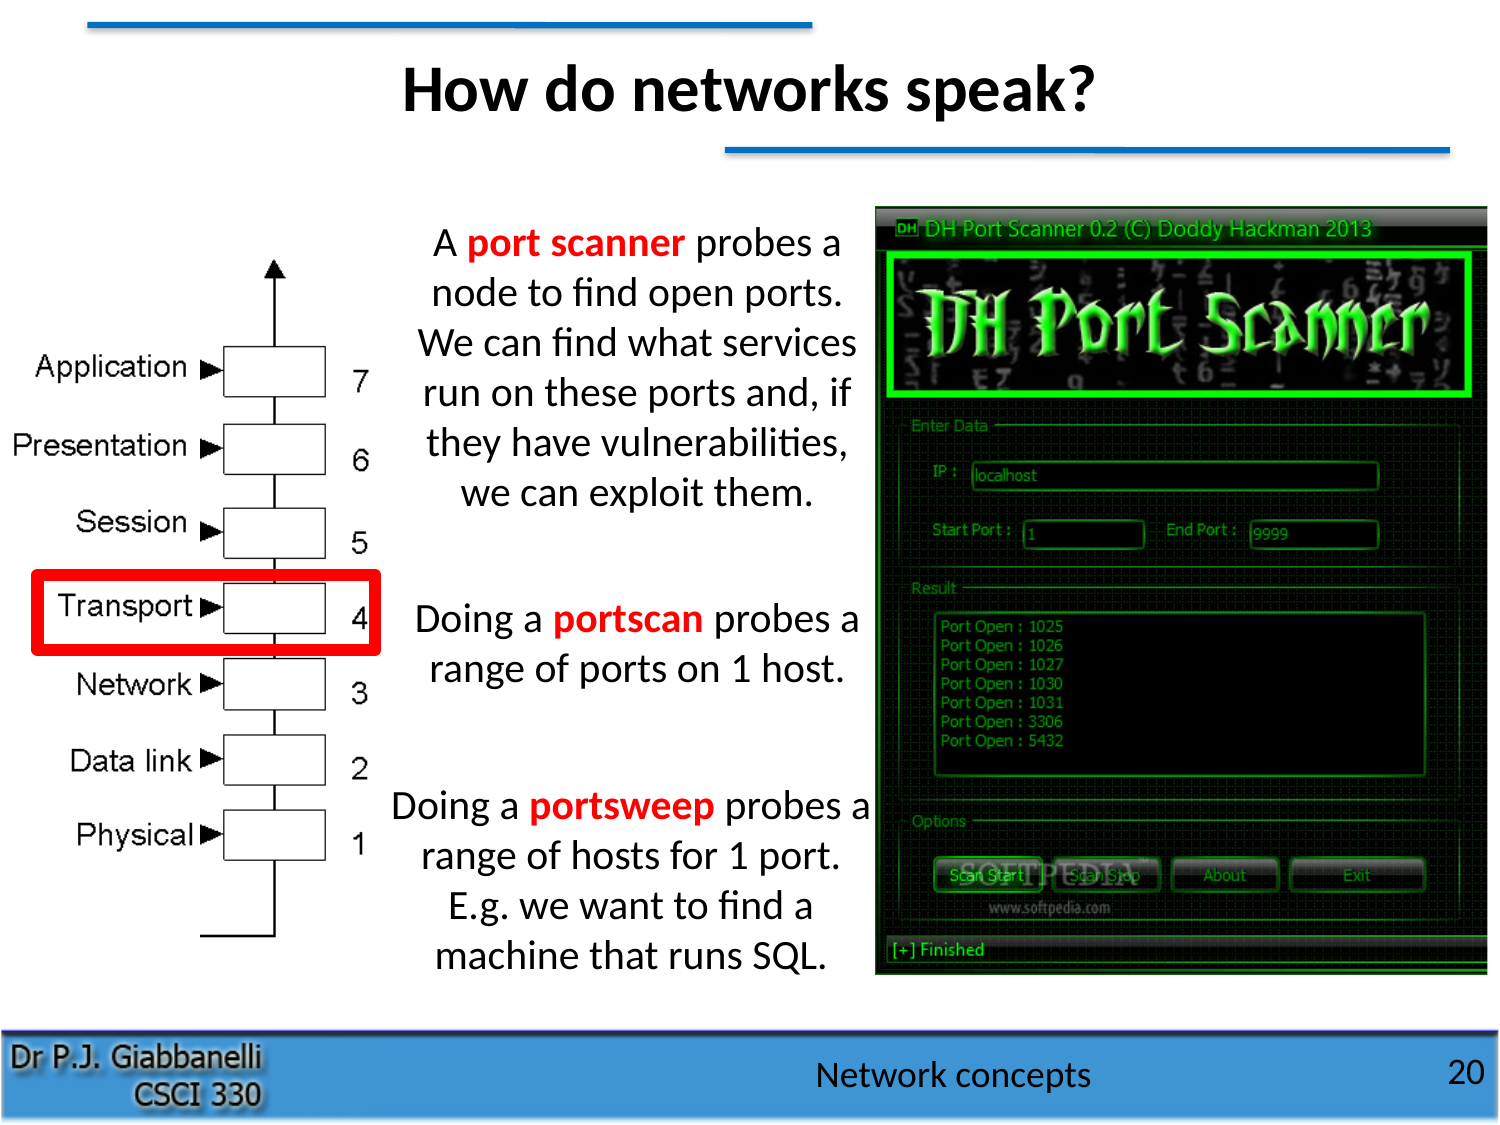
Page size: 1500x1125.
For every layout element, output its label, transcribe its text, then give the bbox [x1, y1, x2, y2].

picture [0, 187, 426, 1023]
picture [874, 206, 1488, 976]
text_box Doing a portsweep probes a range of hosts for 1 port. E.g. we want to find a machine that runs SQL. [429, 770, 888, 986]
text_box A port scanner probes a node to find open ports. We can find what services run on these ports and, if they have vulnerabilities, we can exploit them. [429, 206, 873, 522]
text_box Doing a portscan probes a range of ports on 1 host. [429, 583, 869, 699]
picture [0, 1026, 1500, 1125]
text_box How do networks speak? [0, 37, 1500, 133]
